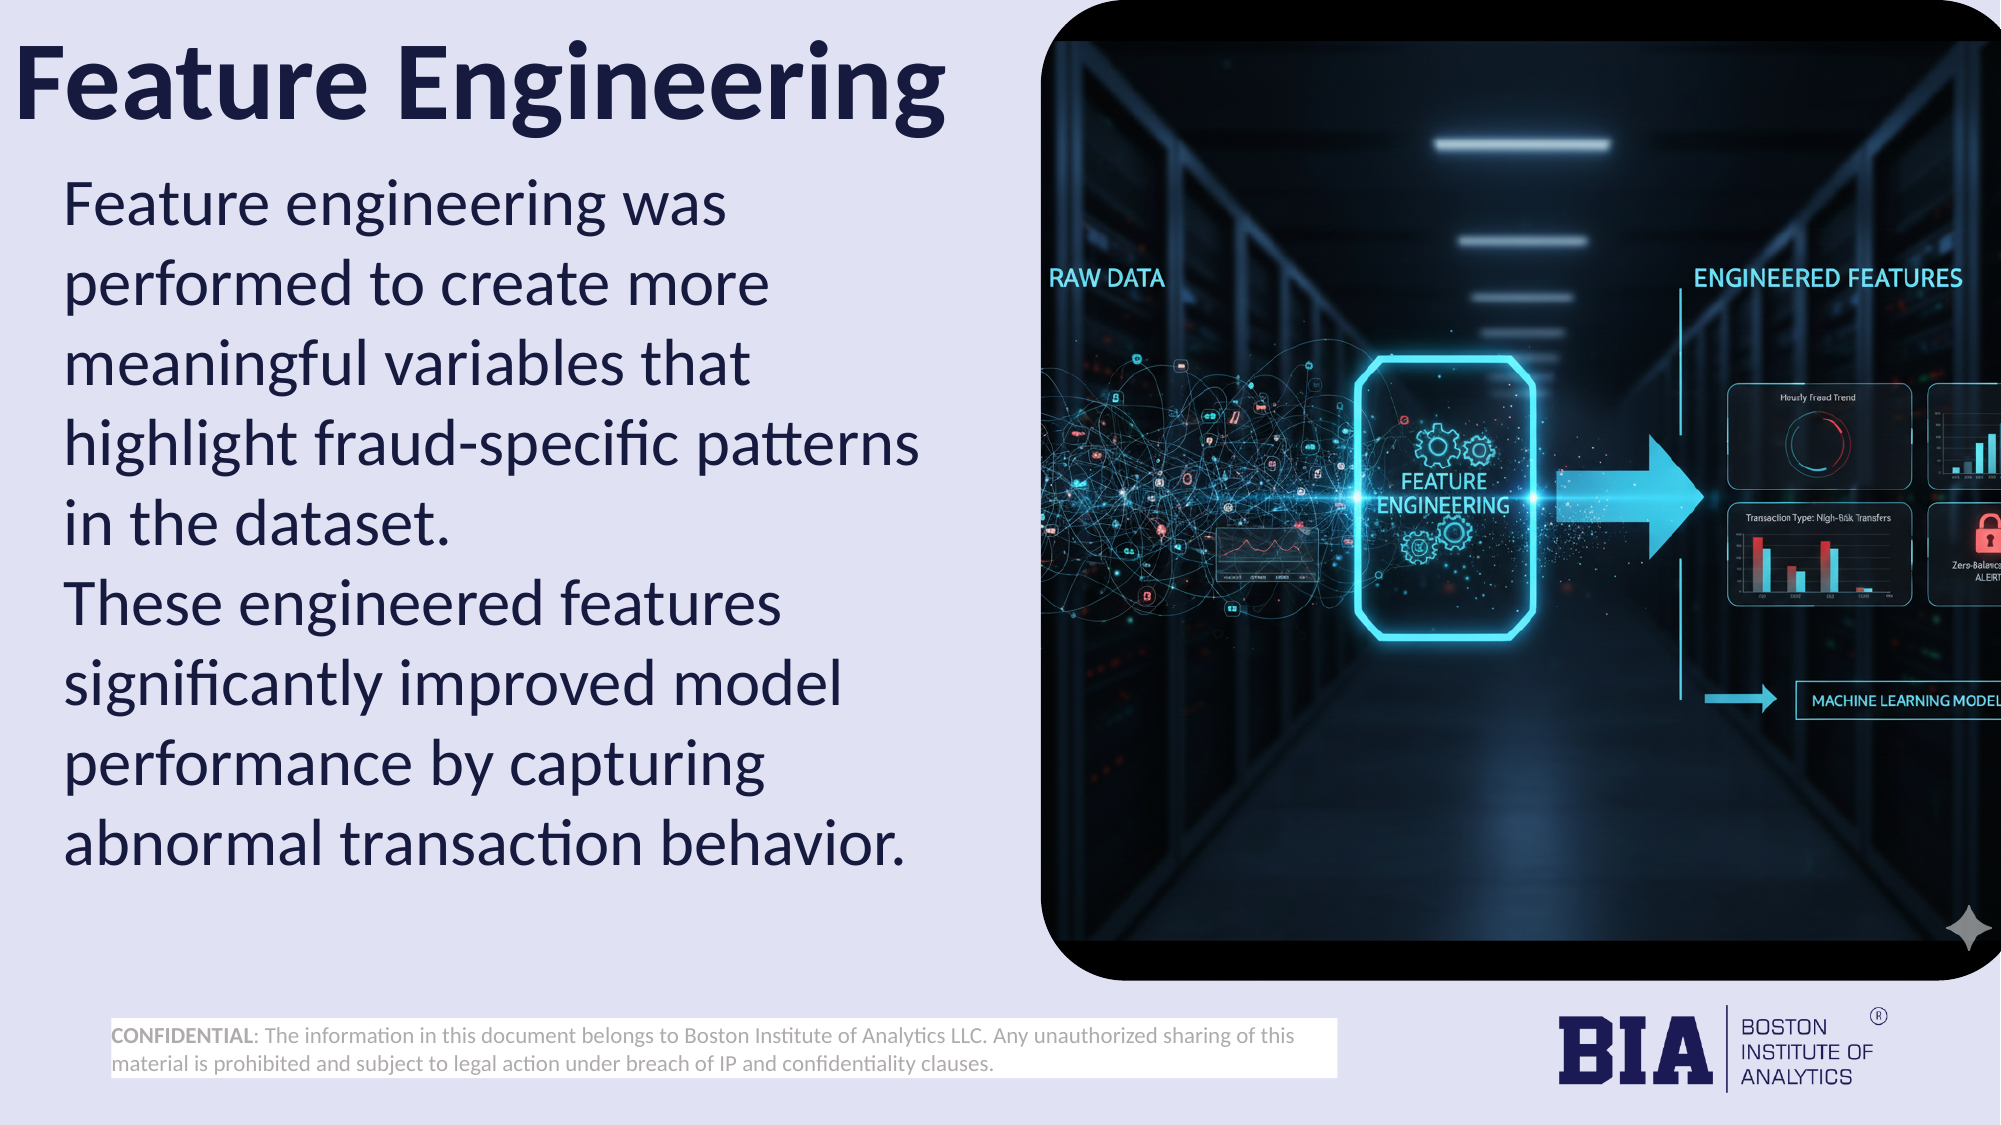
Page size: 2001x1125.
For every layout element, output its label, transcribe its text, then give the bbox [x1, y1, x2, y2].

picture [1040, 0, 2001, 981]
text_box Feature engineering was performed to create more meaningful variables that highlight fraud-specific patterns in the dataset. These engineered features significantly improved model performance by capturing abnormal transaction behavior. [49, 151, 983, 886]
picture [1557, 1003, 1889, 1094]
text_box Feature Engineering [0, 0, 1040, 150]
